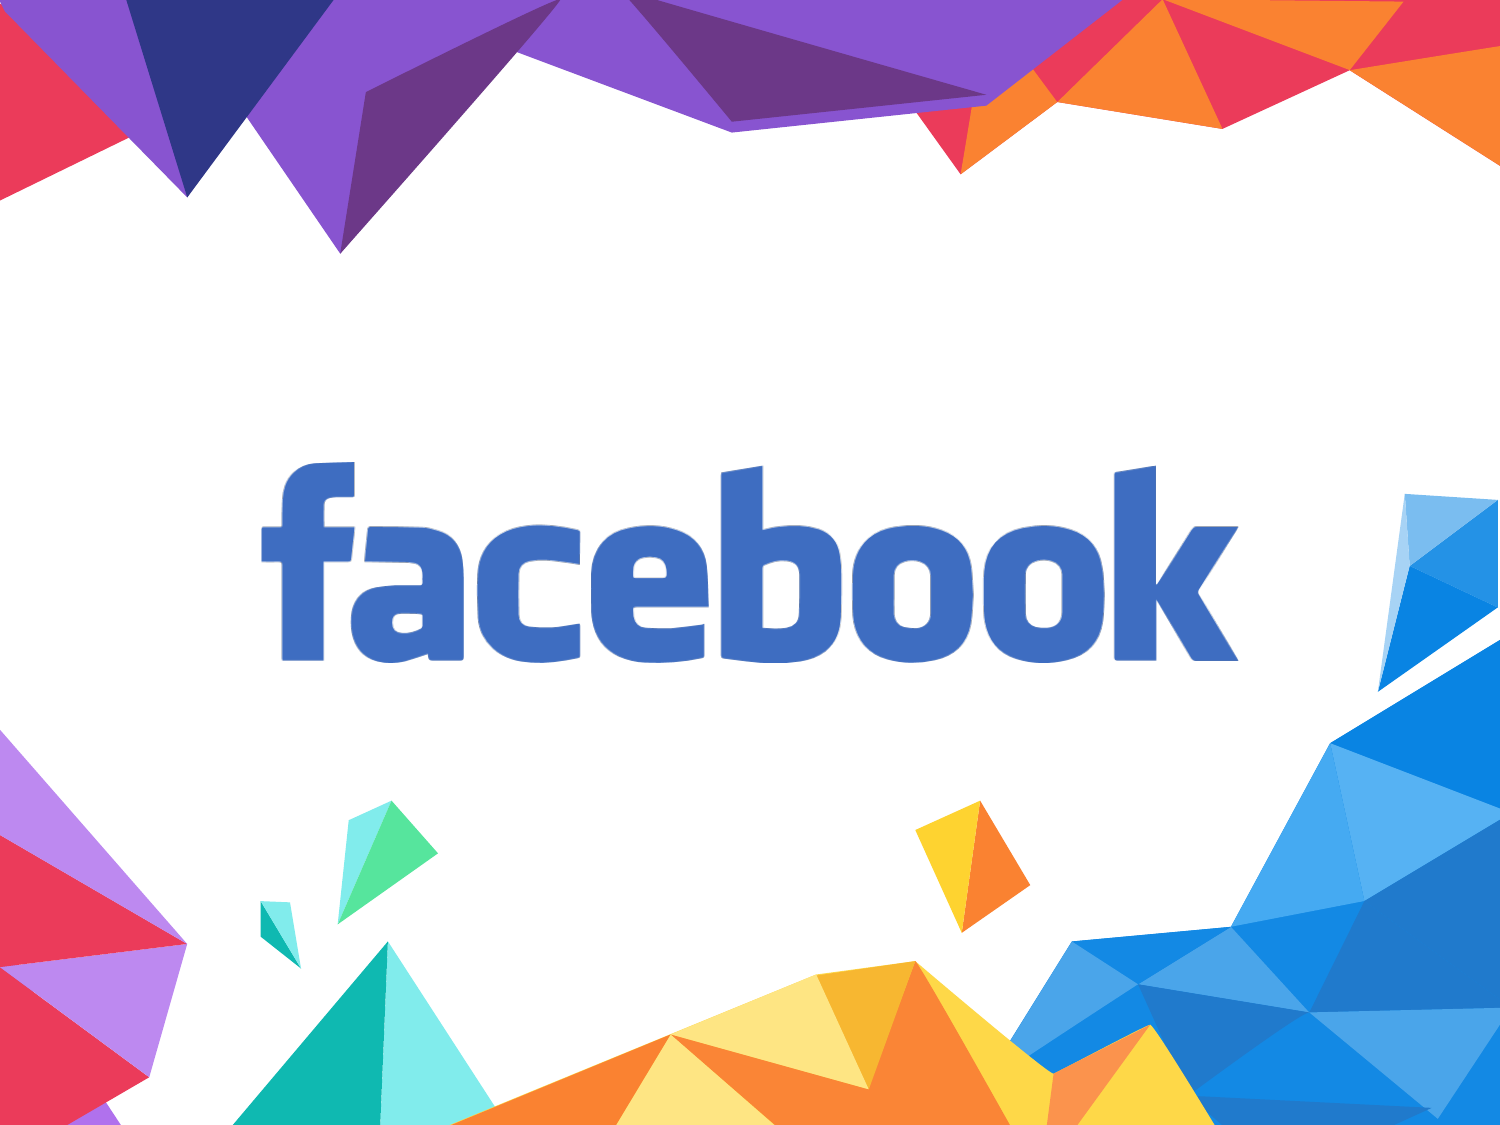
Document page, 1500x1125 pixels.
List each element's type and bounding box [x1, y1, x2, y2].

picture [260, 462, 1240, 663]
text_box [0, 493, 1500, 1125]
text_box [0, 0, 1500, 254]
